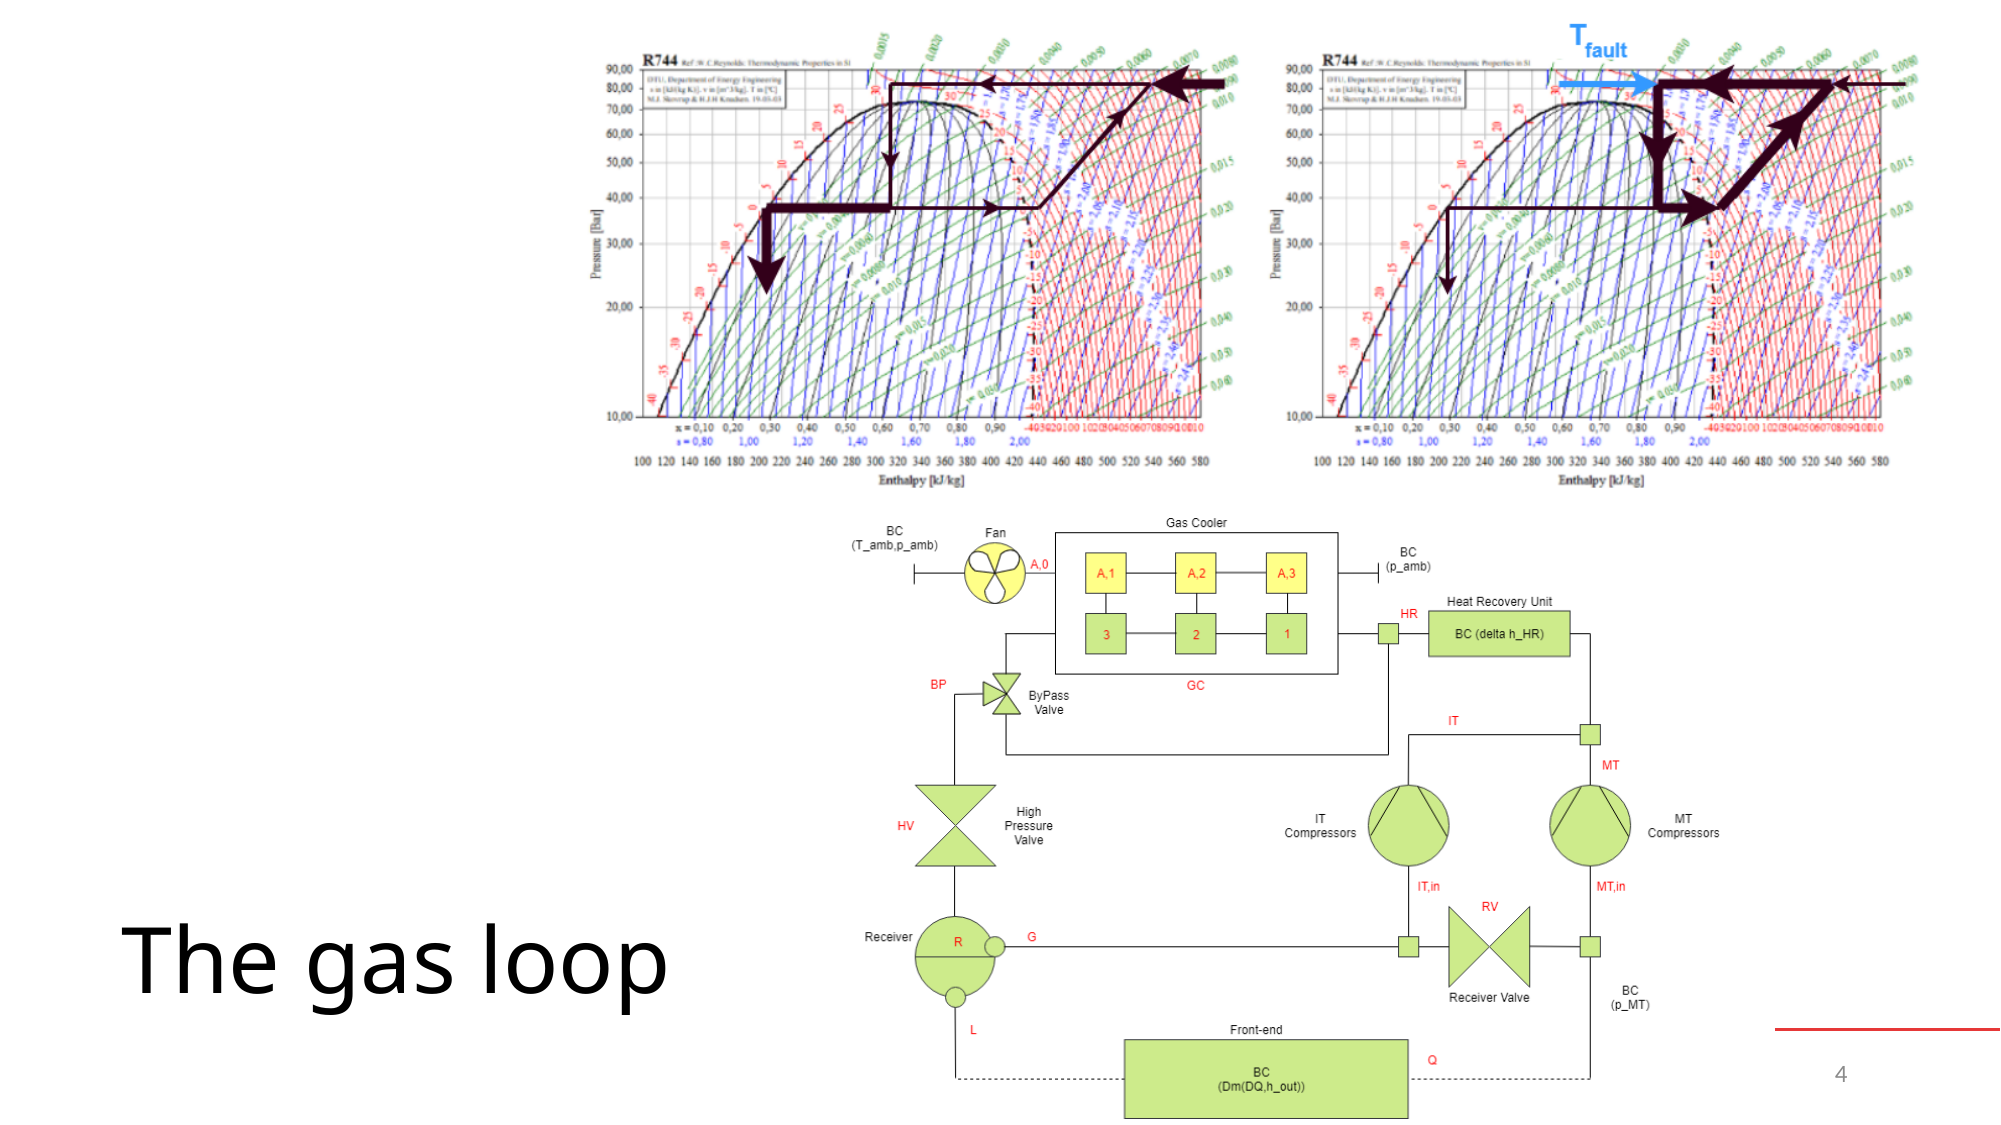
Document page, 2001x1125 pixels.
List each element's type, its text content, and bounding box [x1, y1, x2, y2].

picture [832, 512, 1728, 1119]
slide_number 4 [1728, 1042, 1863, 1103]
title The gas loop [106, 855, 832, 1073]
picture [568, 0, 1930, 494]
